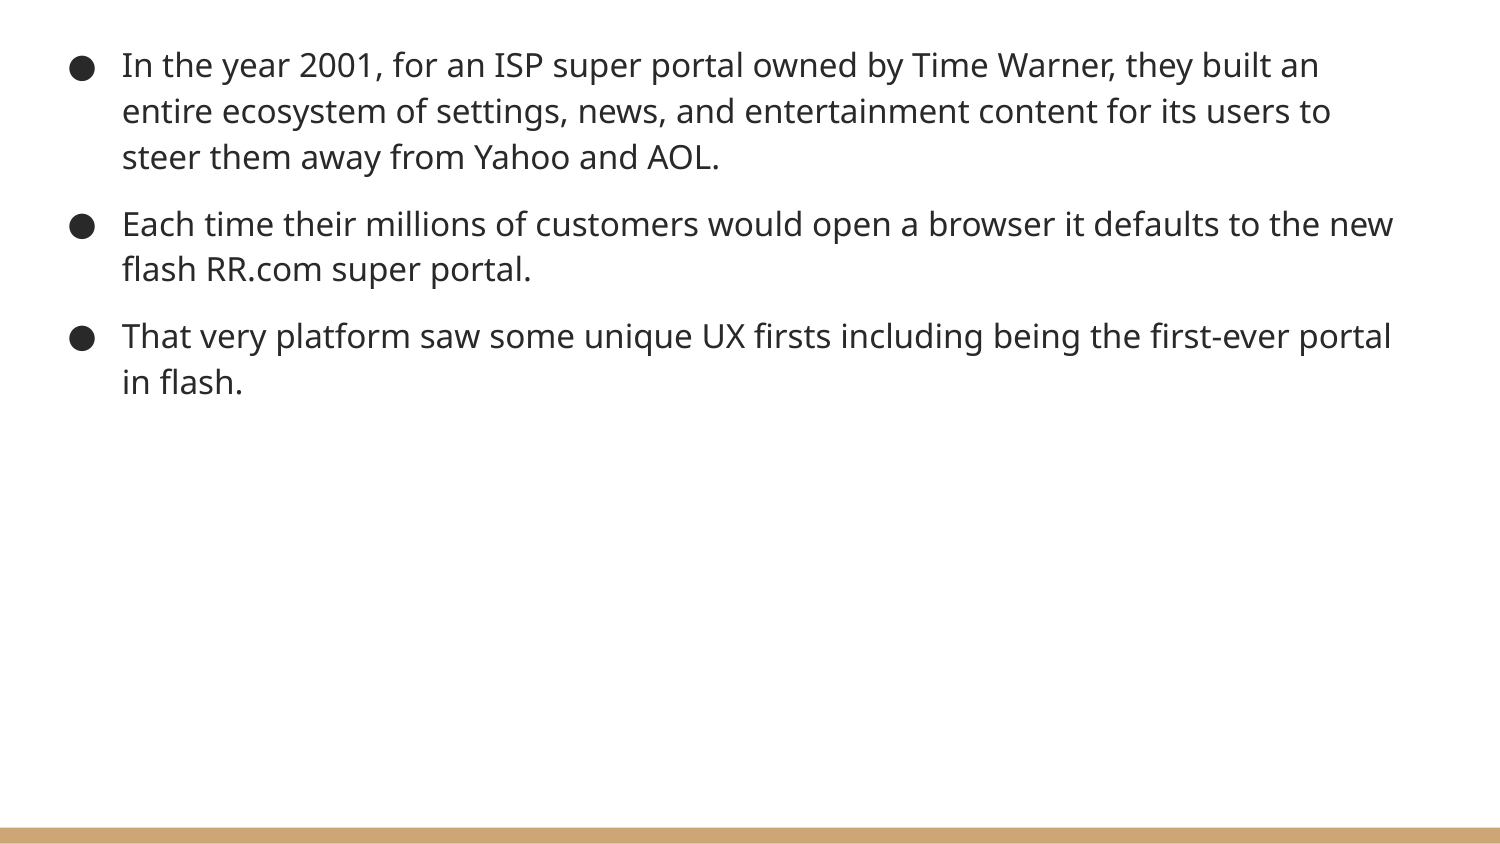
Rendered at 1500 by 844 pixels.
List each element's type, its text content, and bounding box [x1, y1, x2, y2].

list In the year 2001, for an ISP super portal owned by Time Warner, they built an entire ecosystem of settings, news, and entertainment content for its users to steer them away from Yahoo and AOL. Each time their millions of customers would open a browser it defaults to the new flash RR.com super portal. That very platform saw some unique UX firsts including being the first-ever portal in flash. [31, 23, 1430, 574]
